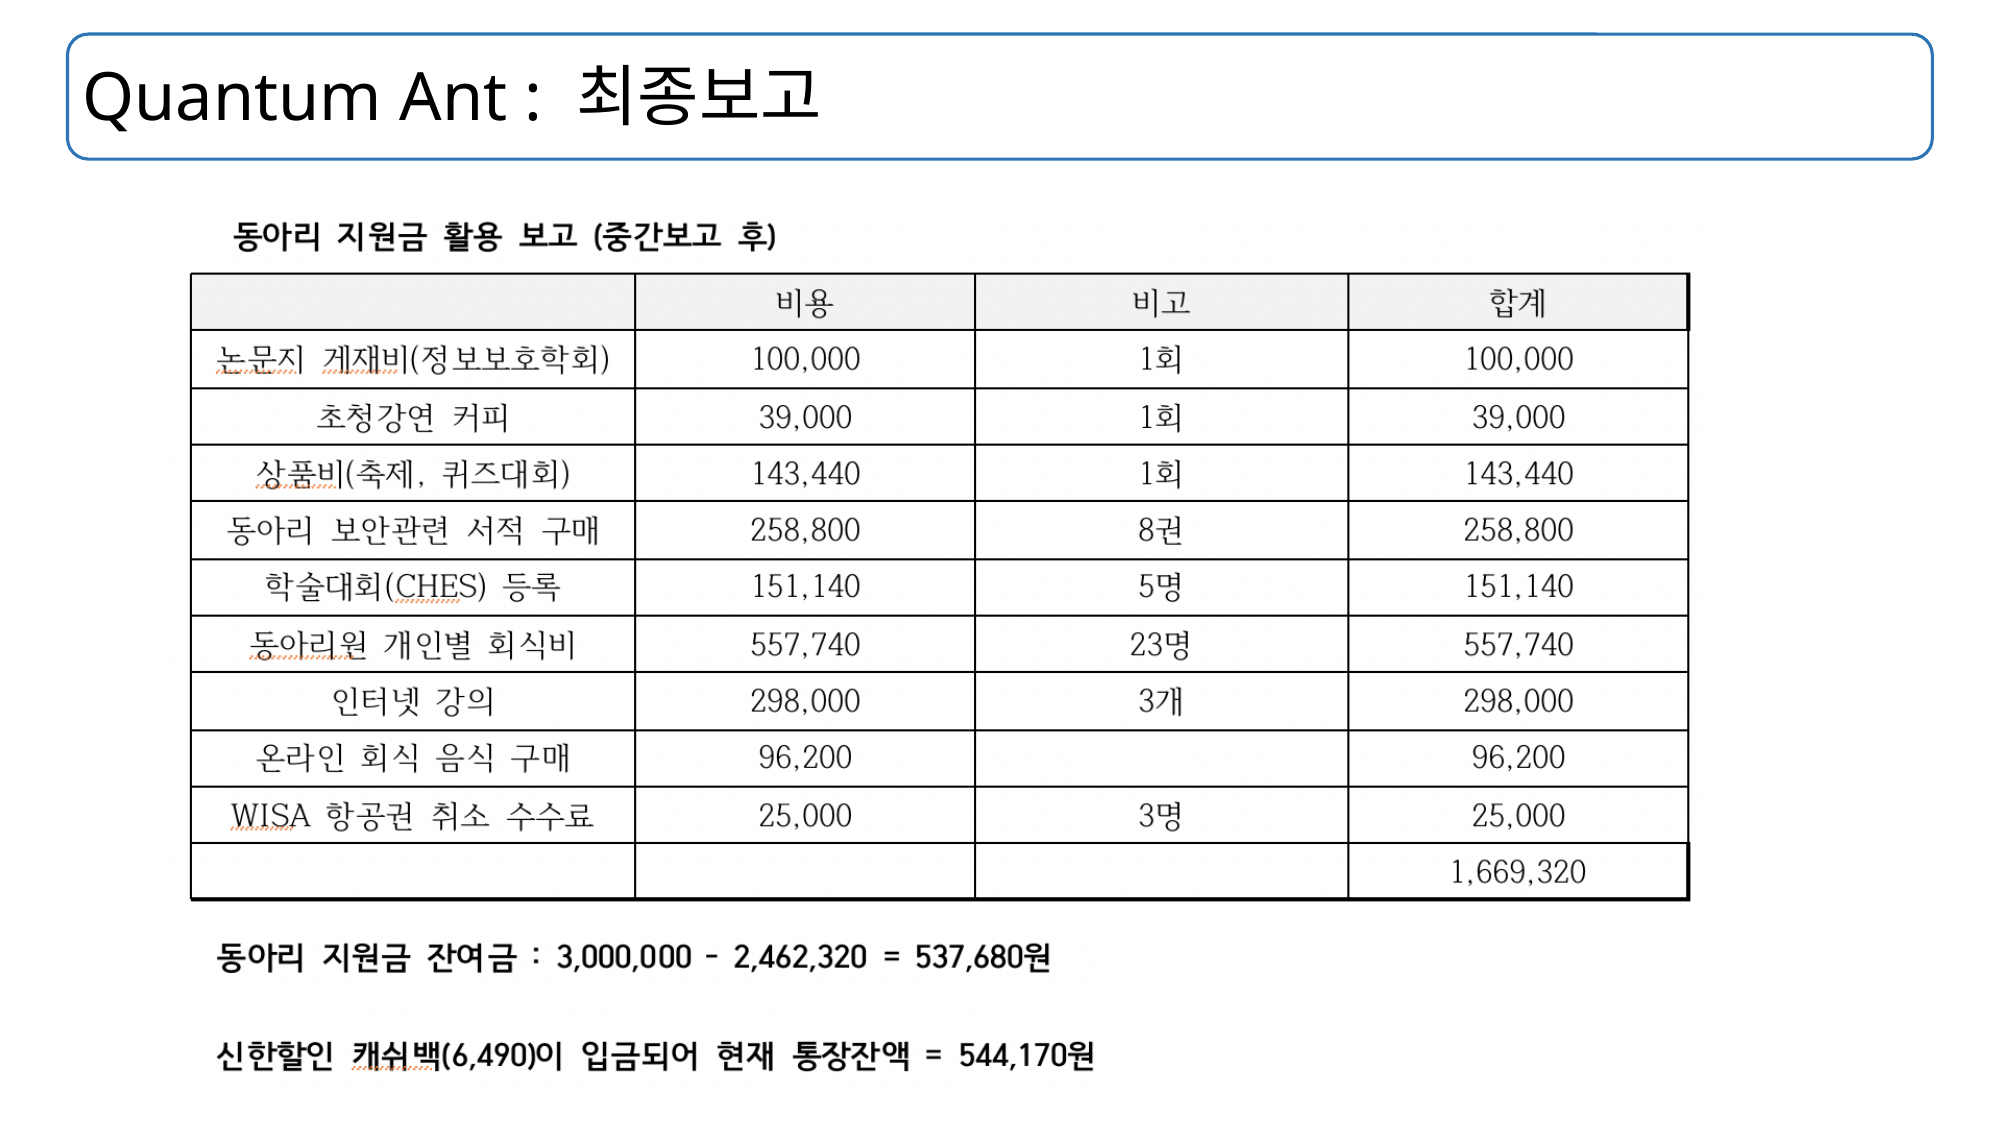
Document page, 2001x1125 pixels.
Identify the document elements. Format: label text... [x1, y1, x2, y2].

picture [168, 209, 1705, 916]
text_box Quantum Ant : 최종보고 [67, 35, 1933, 161]
picture [214, 930, 1113, 1090]
